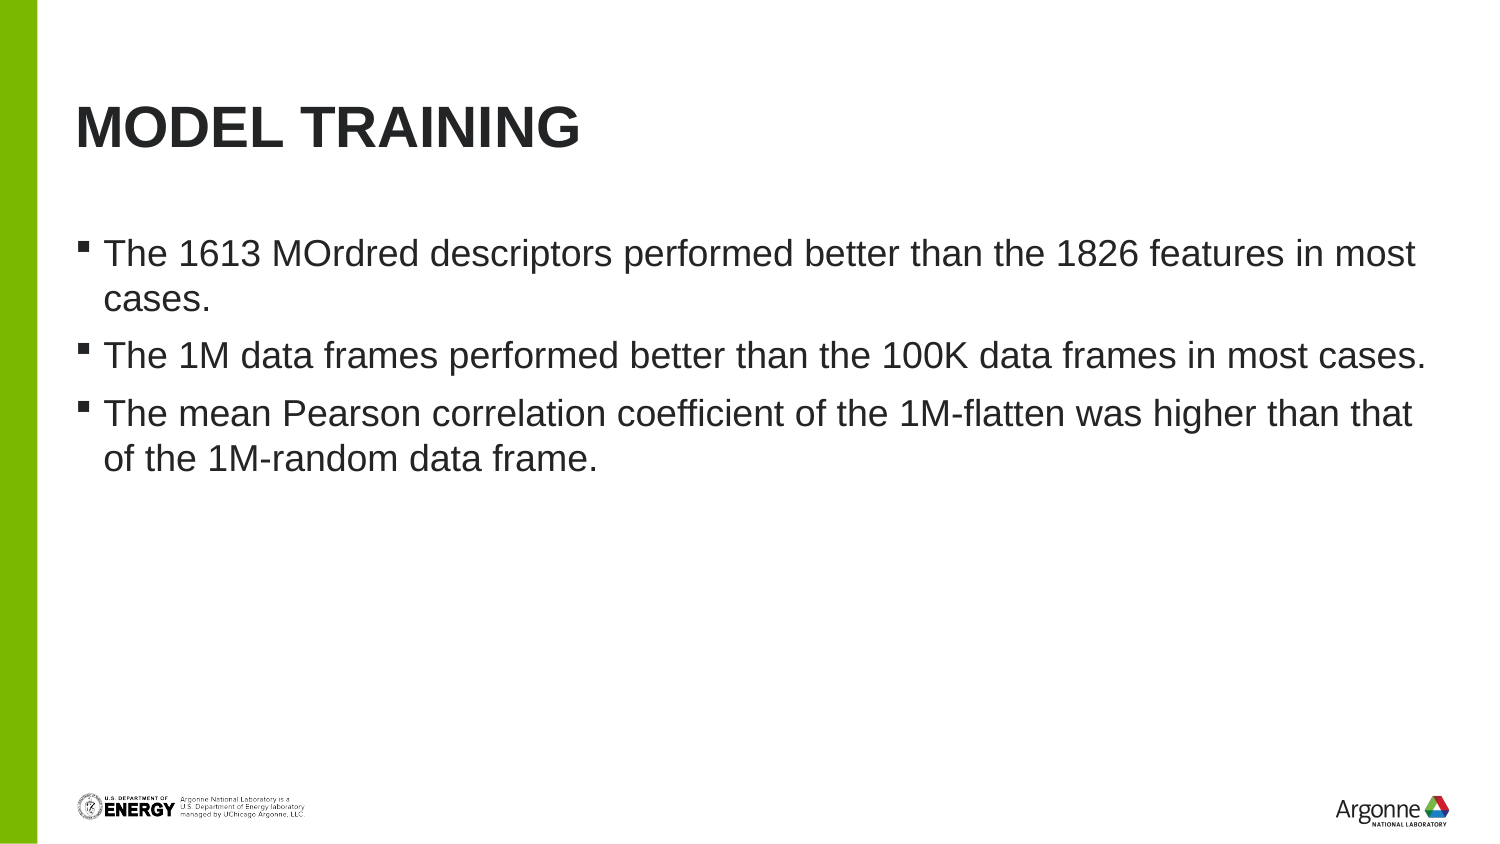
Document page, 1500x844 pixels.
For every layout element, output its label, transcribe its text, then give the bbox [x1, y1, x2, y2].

title Model training [75, 58, 1449, 161]
picture [1330, 787, 1458, 834]
list The 1613 MOrdred descriptors performed better than the 1826 features in most cases. The 1M data frames performed better than the 100K data frames in most cases. The mean Pearson correlation coefficient of the 1M-flatten was higher than that of the 1M-random data frame. [75, 228, 1449, 773]
picture [75, 791, 308, 822]
